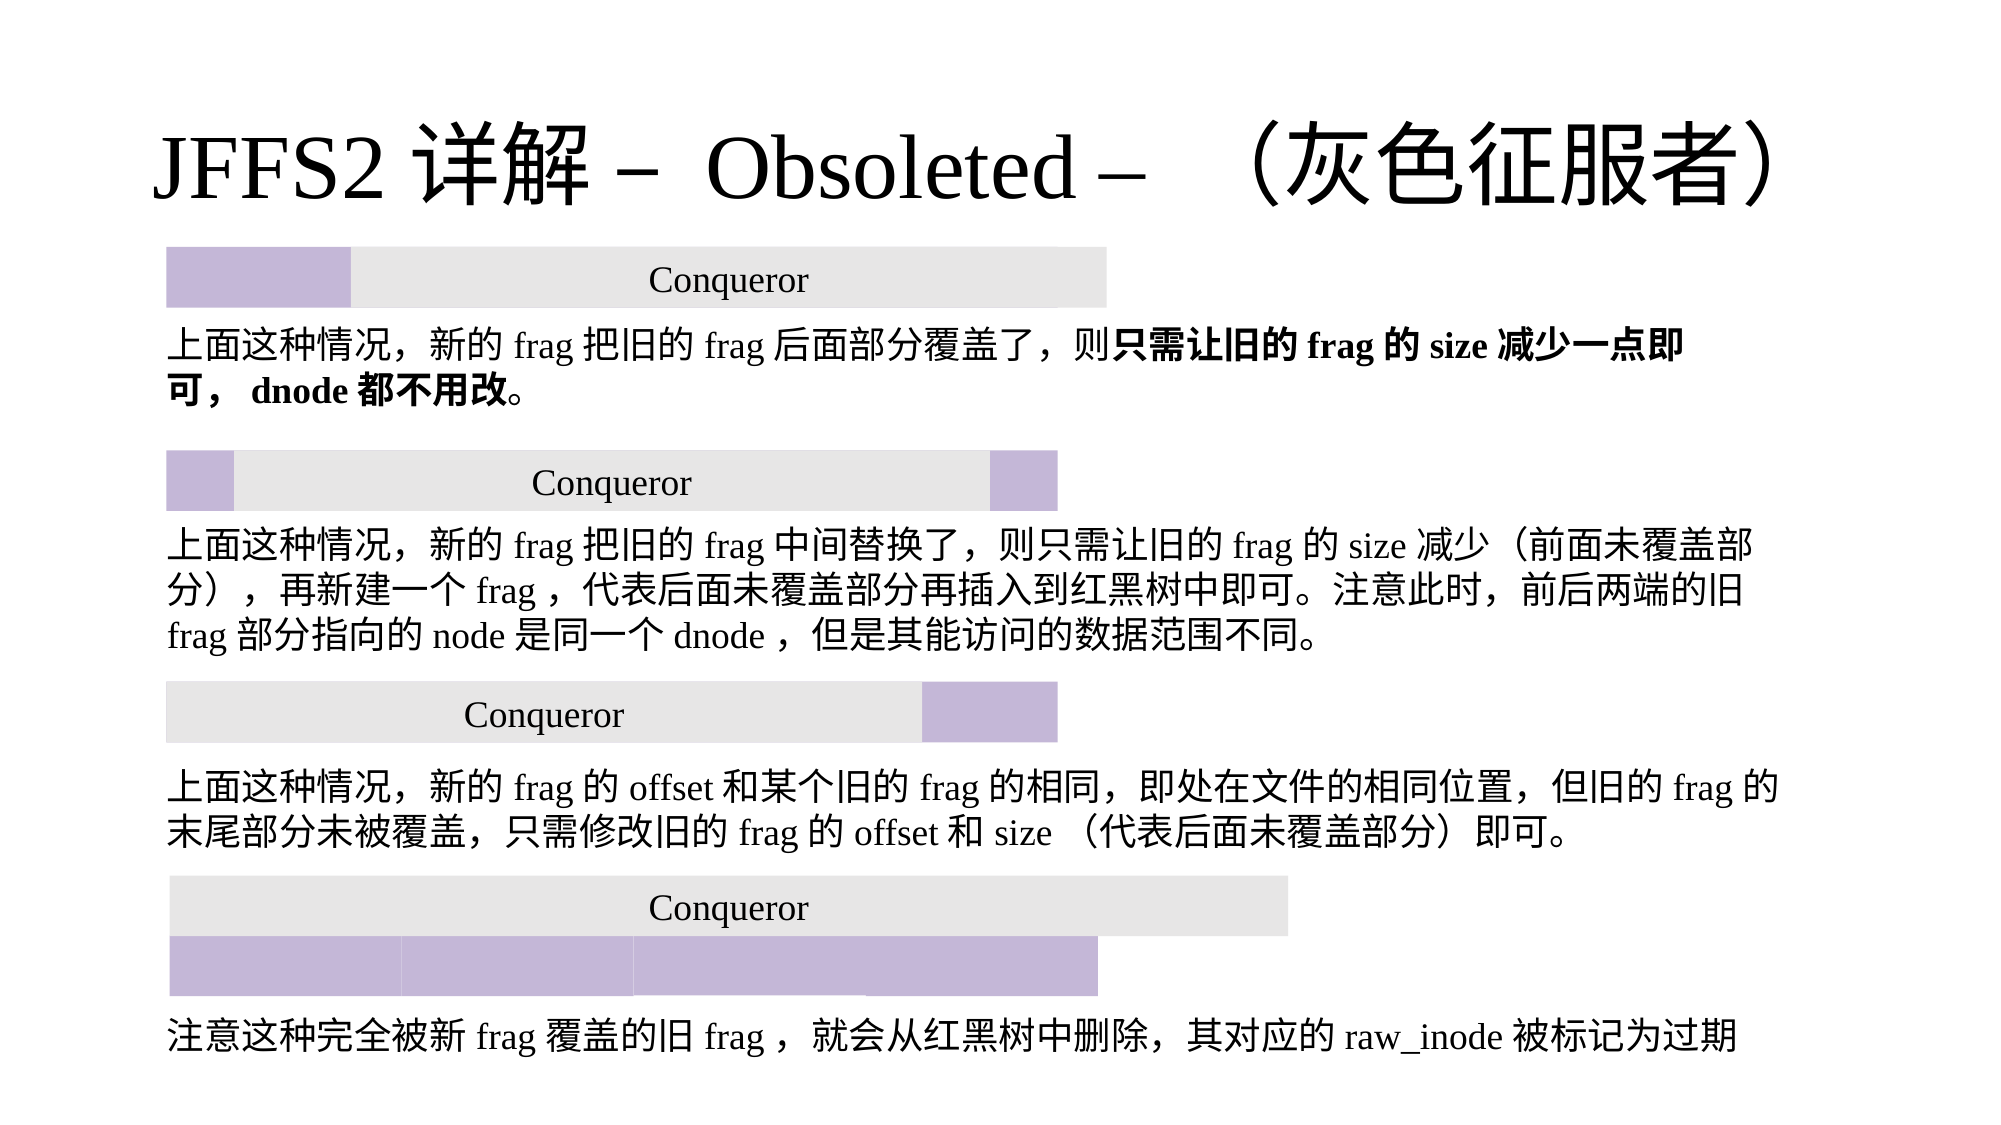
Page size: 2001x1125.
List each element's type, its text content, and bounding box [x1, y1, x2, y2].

text_box [166, 450, 234, 511]
text_box 上面这种情况，新的frag的offset和某个旧的frag的相同，即处在文件的相同位置，但旧的frag的末尾部分未被覆盖，只需修改旧的frag的offset和size（代表后面未覆盖部分）即可。 [152, 755, 1812, 861]
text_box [169, 934, 1099, 997]
text_box Conqueror [166, 681, 923, 743]
text_box 注意这种完全被新frag覆盖的旧frag，就会从红黑树中删除，其对应的raw_inode被标记为过期 [152, 1004, 1812, 1065]
title JFFS2详解 – Obsoleted – （灰色征服者） [137, 59, 1863, 278]
text_box [923, 681, 1058, 743]
text_box [166, 246, 350, 308]
text_box Conqueror [350, 246, 1107, 308]
text_box Conqueror [234, 450, 990, 511]
text_box 上面这种情况，新的frag把旧的frag中间替换了，则只需让旧的frag的size减少（前面未覆盖部分），再新建一个frag，代表后面未覆盖部分再插入到红黑树中即可。注意此时，前后两端的旧frag部分指向的node是同一个dnode，但是其能访问的数据范围不同。 [152, 513, 1812, 664]
text_box Conqueror [169, 875, 1289, 937]
text_box [990, 450, 1058, 511]
text_box 上面这种情况，新的frag把旧的frag后面部分覆盖了，则只需让旧的frag的size减少一点即可，dnode都不用改。 [152, 313, 1827, 419]
